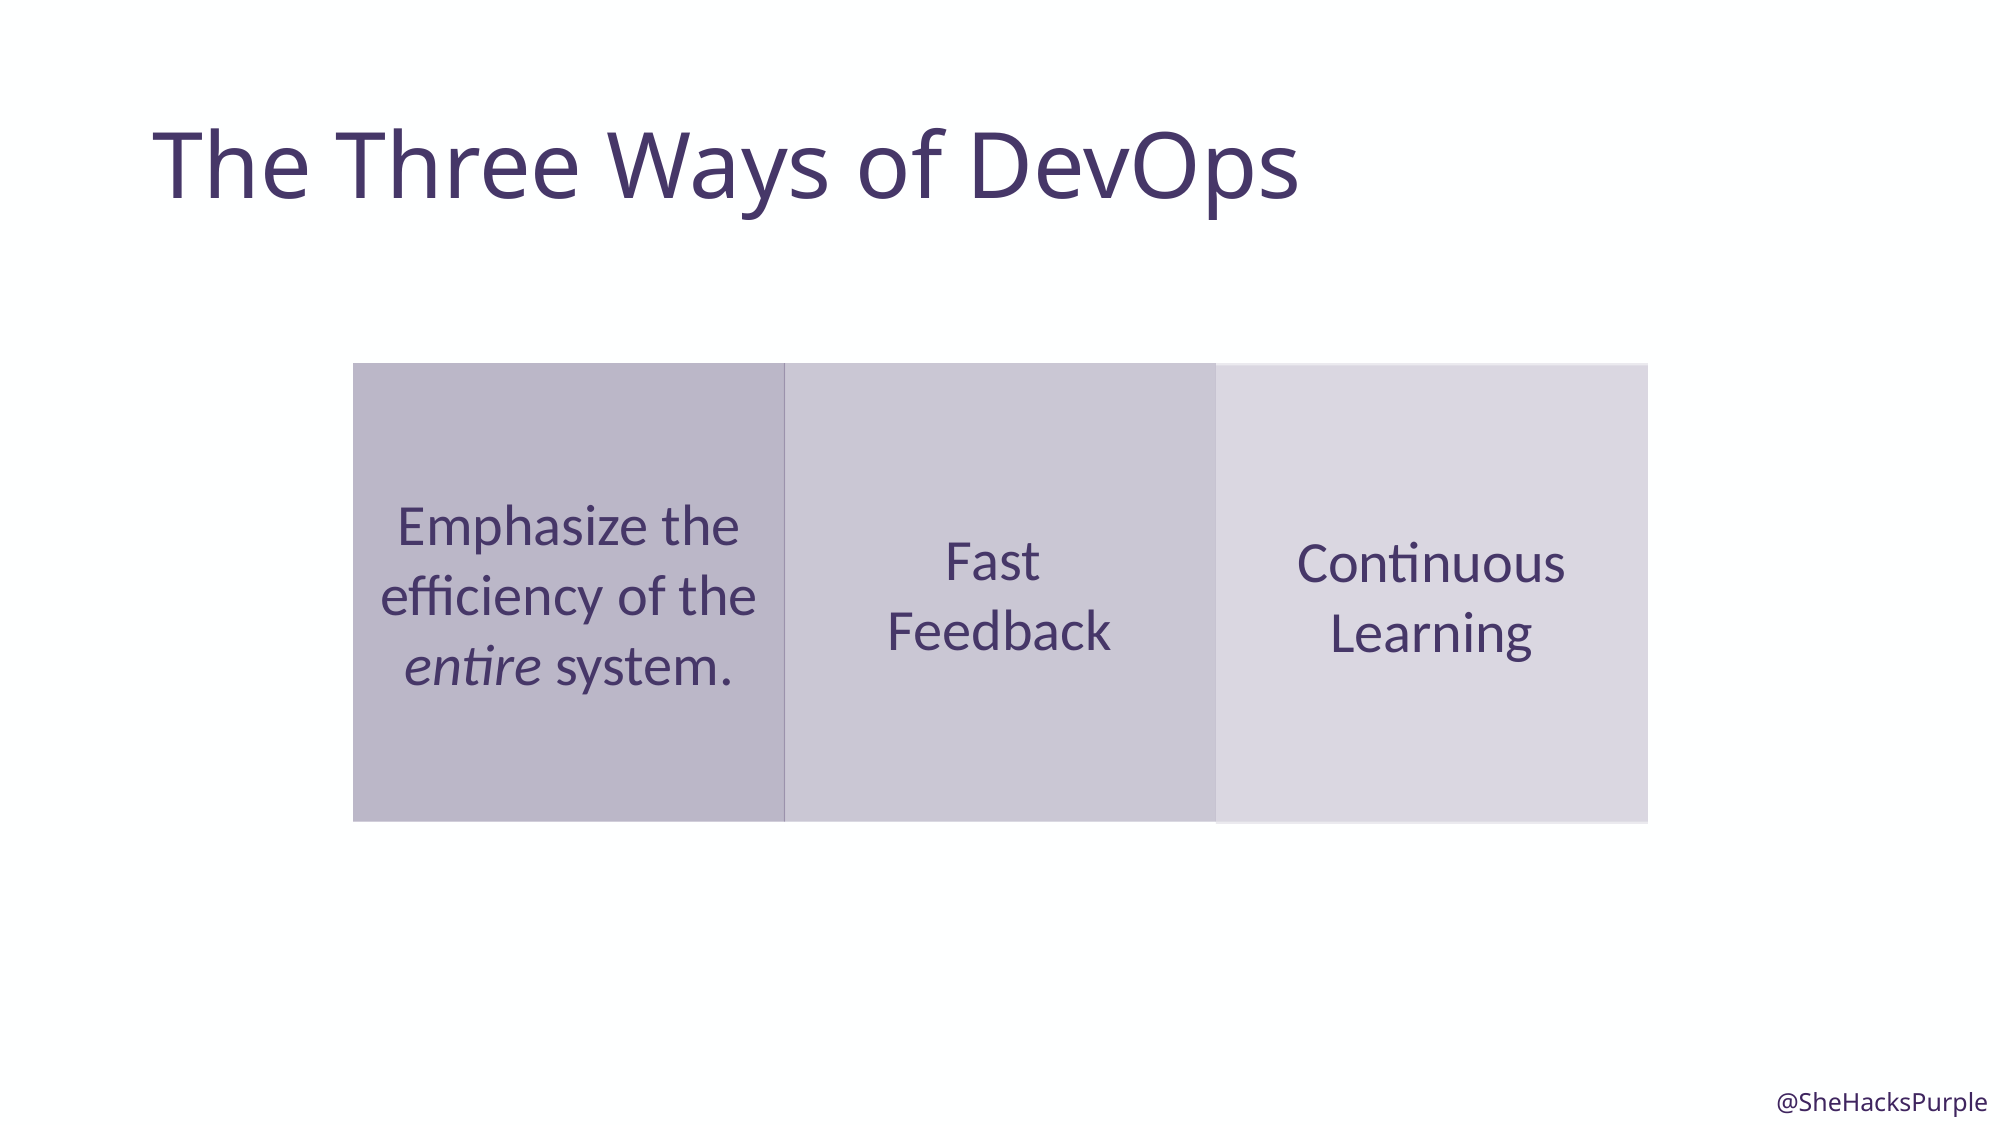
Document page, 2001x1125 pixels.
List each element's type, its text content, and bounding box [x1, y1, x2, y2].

text_box @SheHacksPurple [1749, 1079, 2000, 1125]
title The Three Ways of DevOps [137, 59, 1863, 278]
text_box Emphasize the efficiency of the entire system. [352, 362, 783, 823]
text_box Fast Feedback [783, 362, 1217, 823]
text_box Continuous Learning [1215, 364, 1649, 825]
